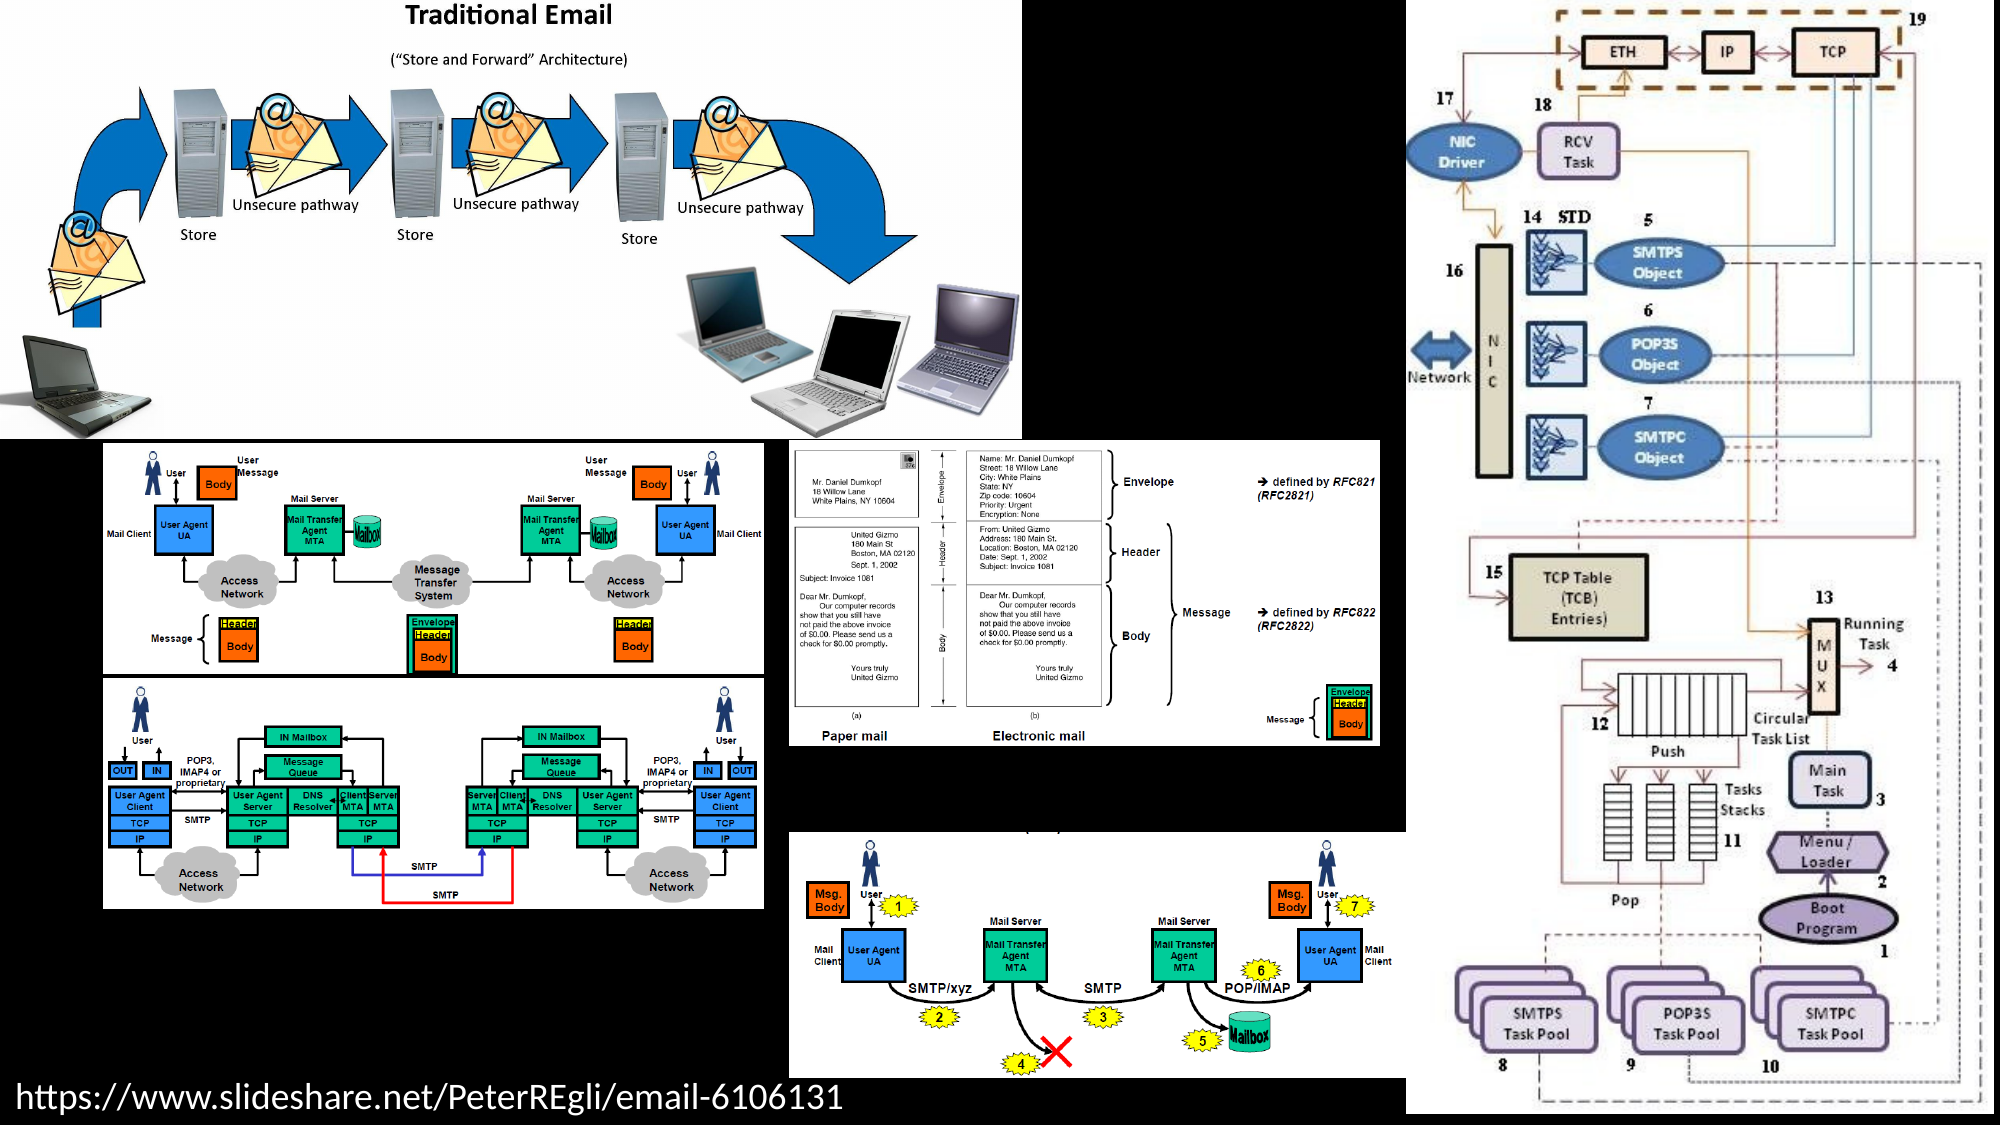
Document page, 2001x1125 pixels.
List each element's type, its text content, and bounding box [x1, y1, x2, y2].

picture [103, 678, 764, 909]
picture [103, 443, 764, 674]
picture [789, 832, 1407, 1078]
text_box https://www.slideshare.net/PeterREgli/email-6106131 [0, 1064, 1000, 1125]
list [1406, 0, 1994, 1114]
picture [0, 0, 1022, 439]
picture [789, 440, 1380, 746]
